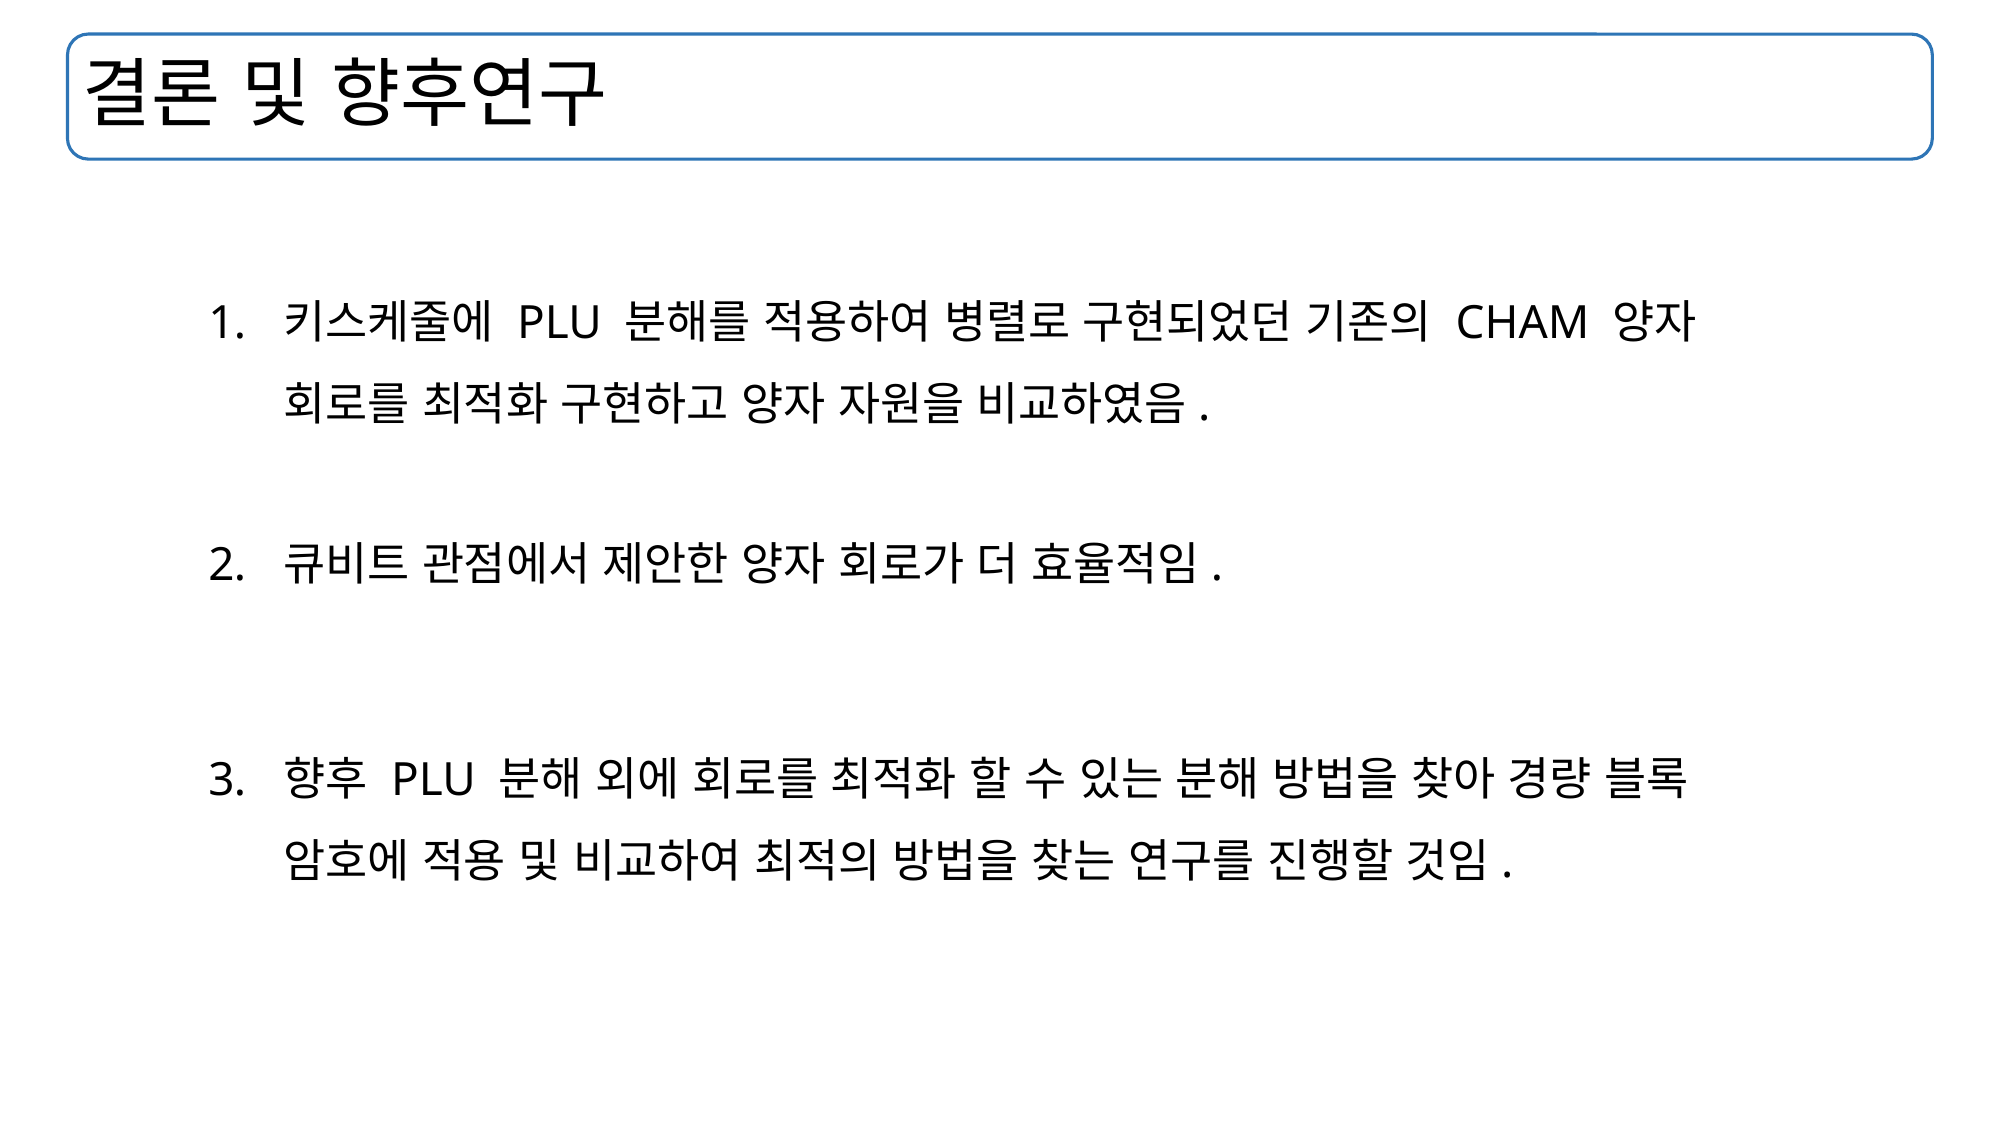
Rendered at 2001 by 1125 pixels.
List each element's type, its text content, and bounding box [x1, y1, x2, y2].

text_box 큐비트 관점에서 제안한 양자 회로가 더 효율적임. [193, 449, 1752, 676]
text_box 키스케줄에 PLU 분해를 적용하여 병렬로 구현되었던 기존의 CHAM 양자 회로를 최적화 구현하고 양자 자원을 비교하였음. [193, 245, 1807, 449]
text_box 향후 PLU 분해 외에 회로를 최적화 할 수 있는 분해 방법을 찾아 경량 블록 암호에 적용 및 비교하여 최적의 방법을 찾는 연구를 진행할 것임. [193, 676, 1838, 932]
title 결론 및 향후연구 [67, 34, 1933, 160]
